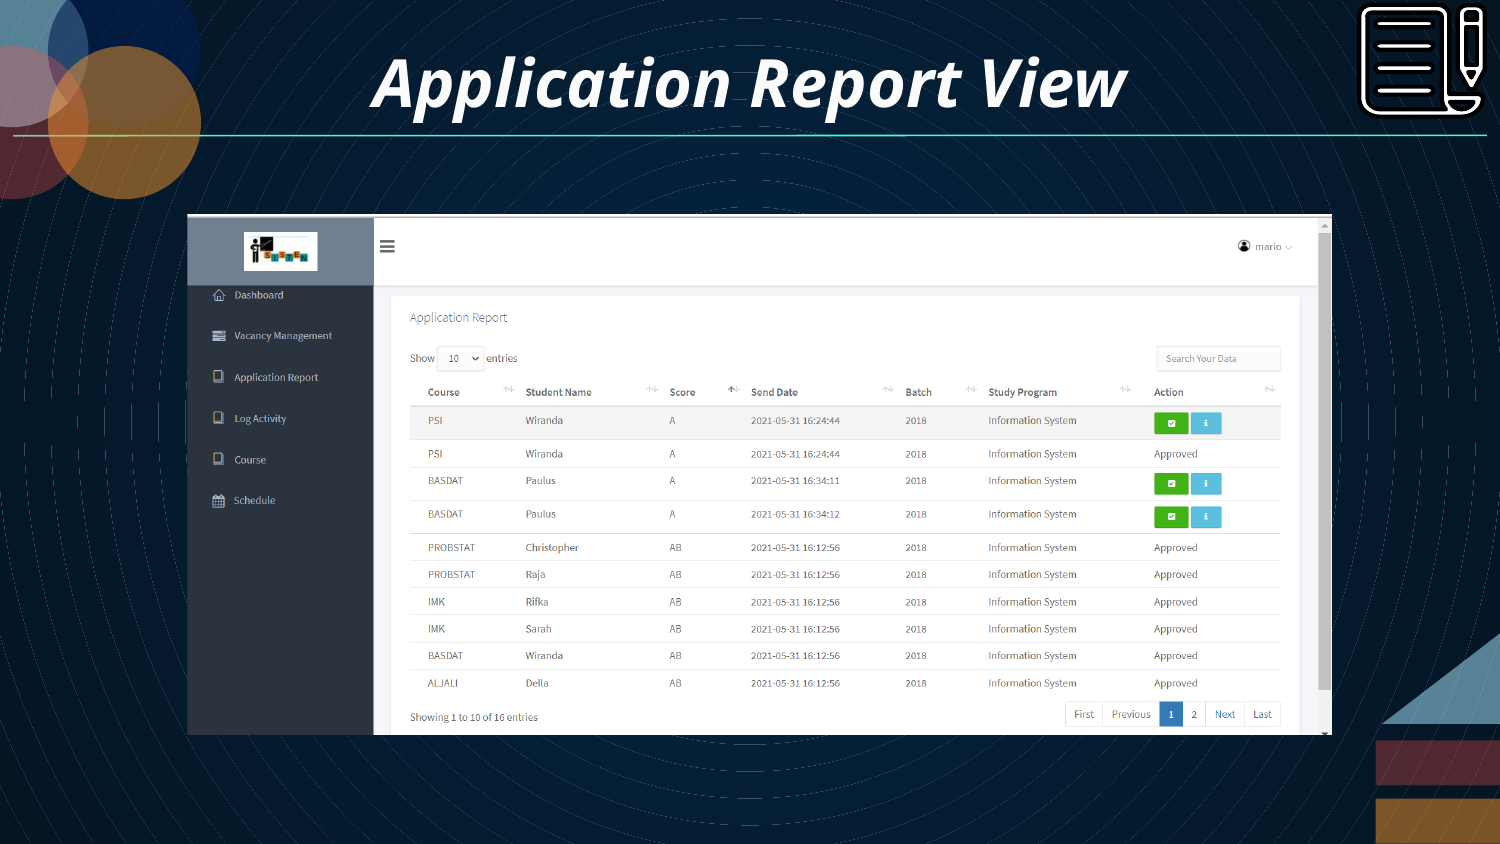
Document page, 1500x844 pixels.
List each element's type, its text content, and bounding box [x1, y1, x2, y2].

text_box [1358, 4, 1486, 117]
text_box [0, 0, 202, 200]
title Application Report View [207, 78, 1495, 136]
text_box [1375, 621, 1500, 844]
picture [186, 214, 1333, 735]
